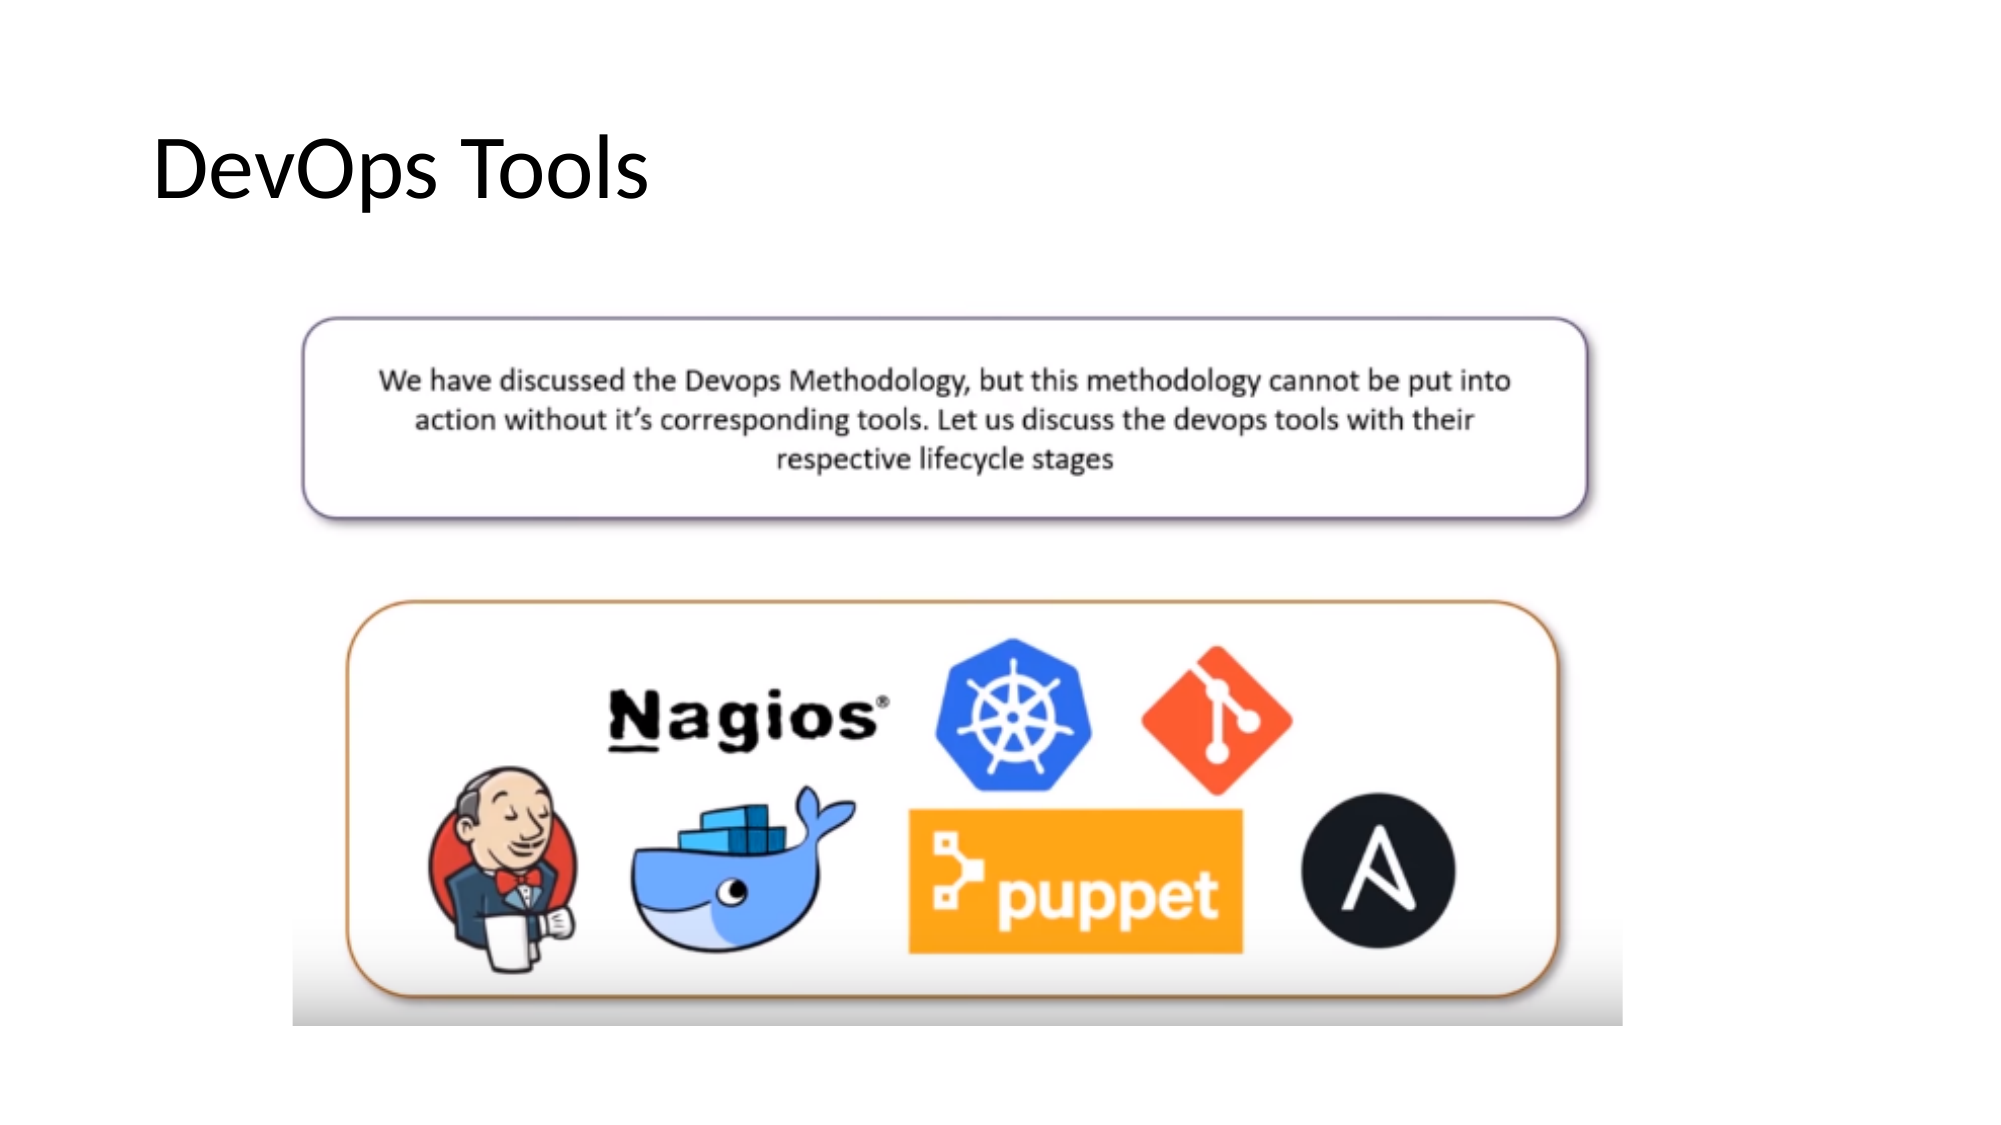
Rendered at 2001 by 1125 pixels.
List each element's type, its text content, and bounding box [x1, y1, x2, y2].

title DevOps Tools [137, 59, 1863, 278]
picture [292, 299, 1623, 1026]
